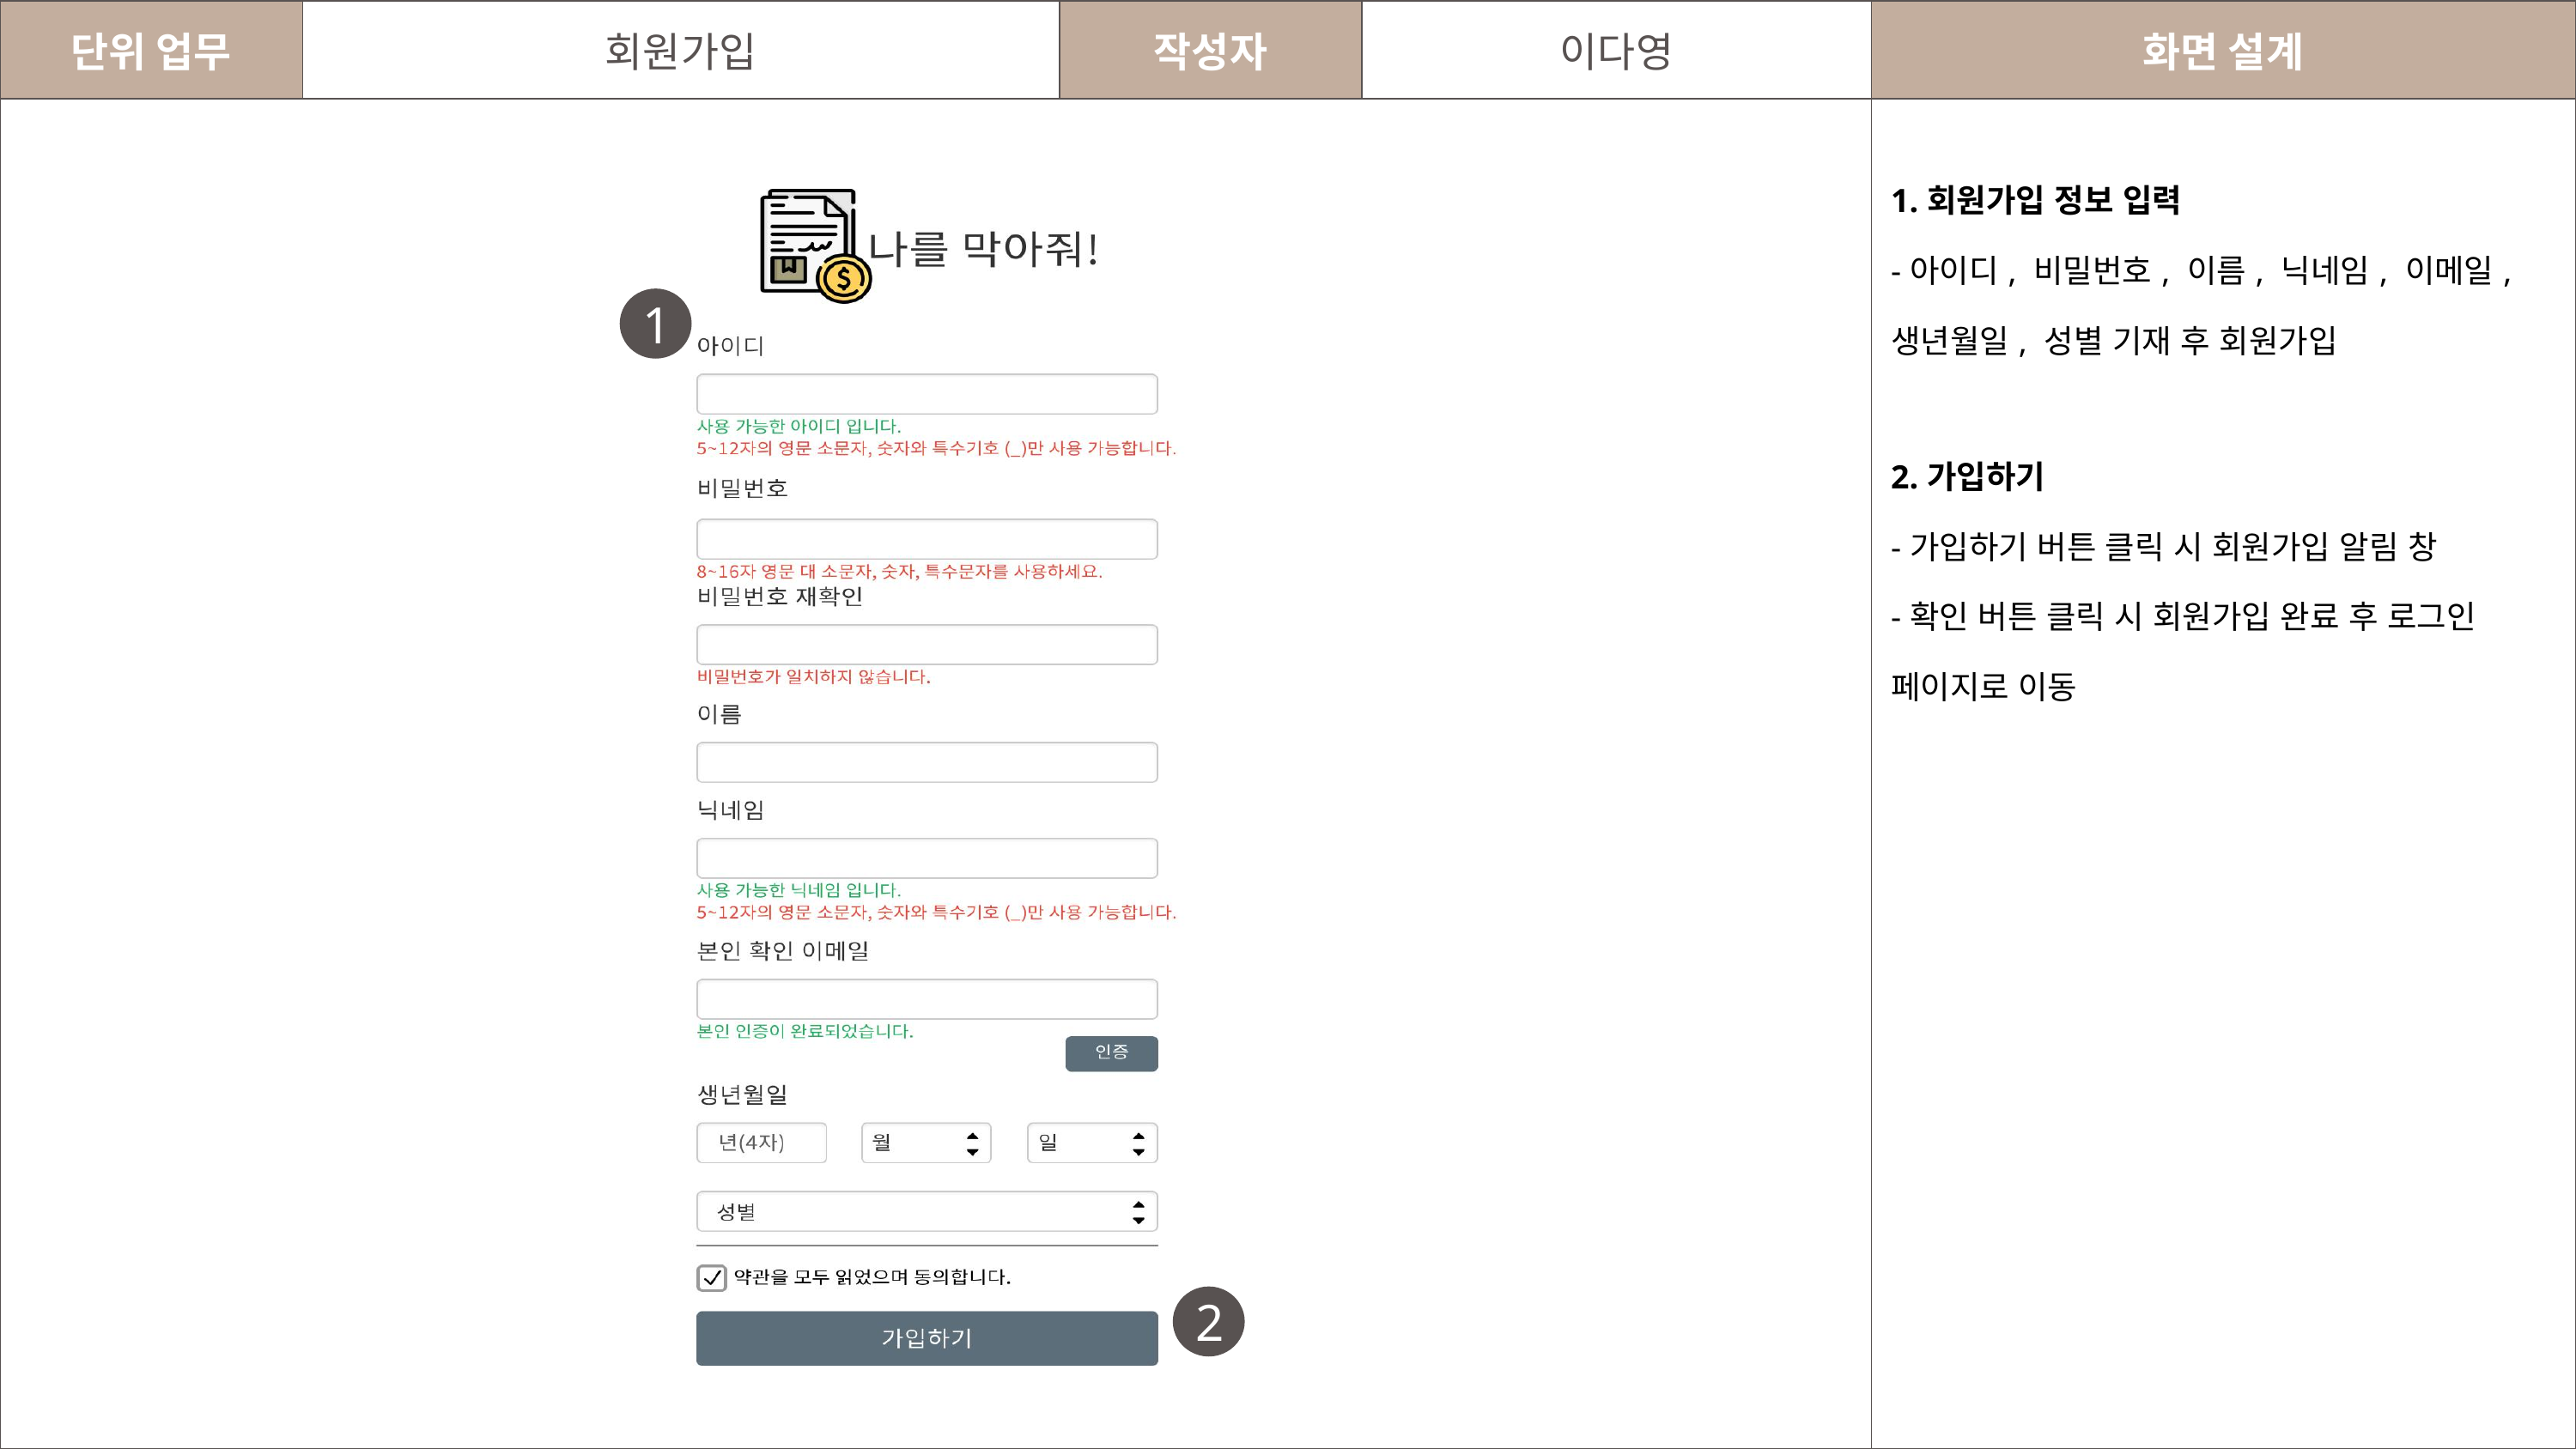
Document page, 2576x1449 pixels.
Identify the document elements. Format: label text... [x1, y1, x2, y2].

table_cell [1, 100, 1871, 1448]
table_header 화면 설계 [1872, 2, 2575, 98]
table_header 회원가입 [303, 2, 1059, 98]
table_header 단위 업무 [1, 2, 302, 98]
table_cell 1.회원가입 정보 입력 -아이디, 비밀번호, 이름, 닉네임, 이메일, 생년월일, 성별 기재 후 회원가입 2.가입하기 -가입하기 버튼 클릭 시 회원가입 알림 창 -확인 버튼 클릭 시 회원가입 완료 후 로그인 페이지로 이동 [1872, 100, 2575, 1448]
table_header 작성자 [1060, 2, 1361, 98]
table_header 이다영 [1363, 2, 1871, 98]
picture [15, 106, 1861, 1427]
